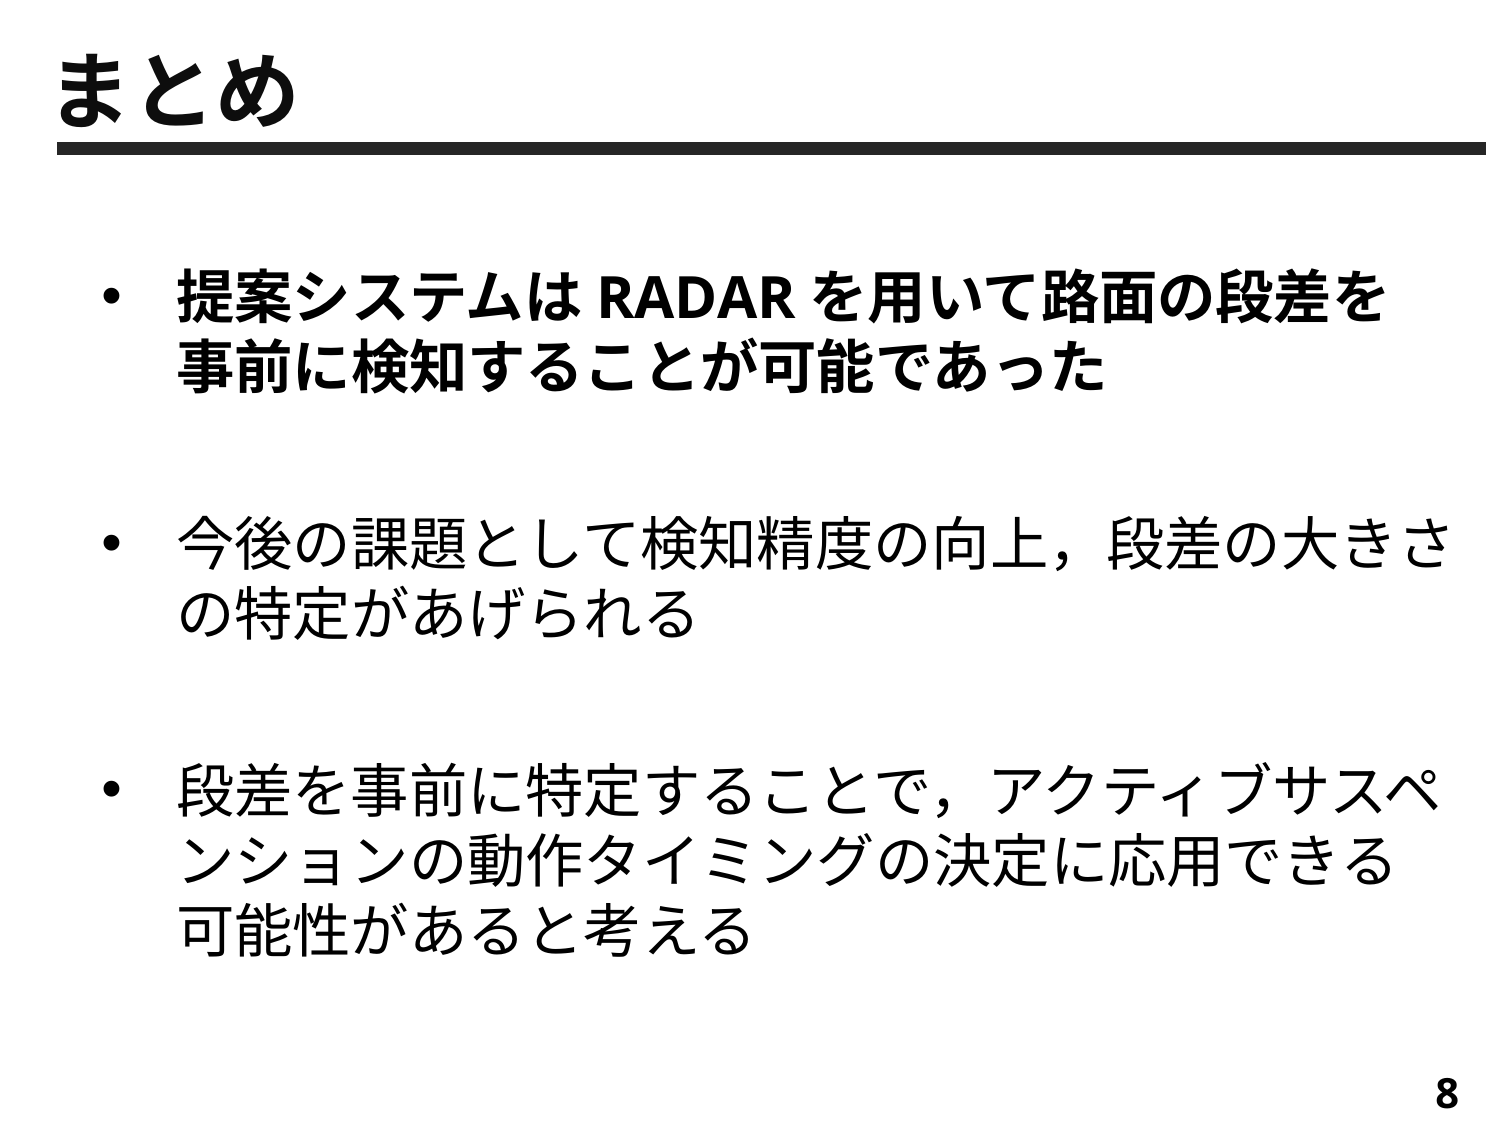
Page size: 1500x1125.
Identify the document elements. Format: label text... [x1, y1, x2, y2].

text_box 8 [1394, 1059, 1500, 1125]
text_box 今後の課題として検知精度の向上，段差の大きさの特定があげられる [86, 499, 1487, 655]
text_box 提案システムはRADARを用いて路面の段差を事前に検知することが可能であった [86, 252, 1433, 408]
text_box まとめ [32, 31, 316, 148]
text_box 段差を事前に特定することで，アクティブサスペンションの動作タイミングの決定に応用できる可能性があると考える [86, 746, 1457, 971]
